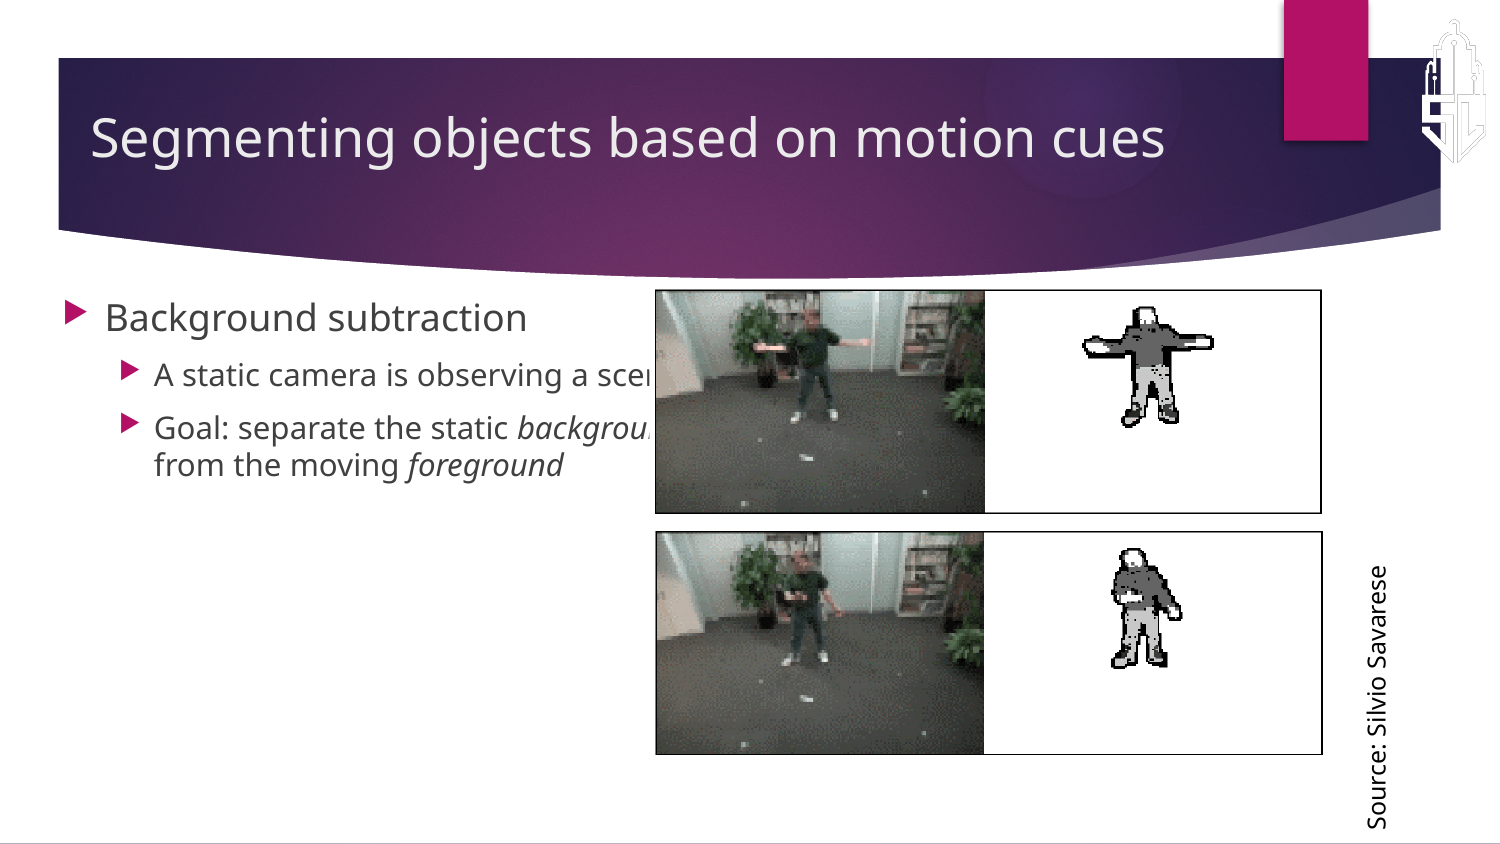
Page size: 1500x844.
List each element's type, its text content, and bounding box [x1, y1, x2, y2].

picture [649, 281, 1326, 758]
text_box Source: Silvio Savarese [1353, 550, 1398, 844]
list Background subtraction A static camera is observing a scene Goal: separate the static background from the moving foreground [47, 286, 723, 844]
title Segmenting objects based on motion cues [75, 65, 1194, 206]
picture [1422, 19, 1486, 163]
